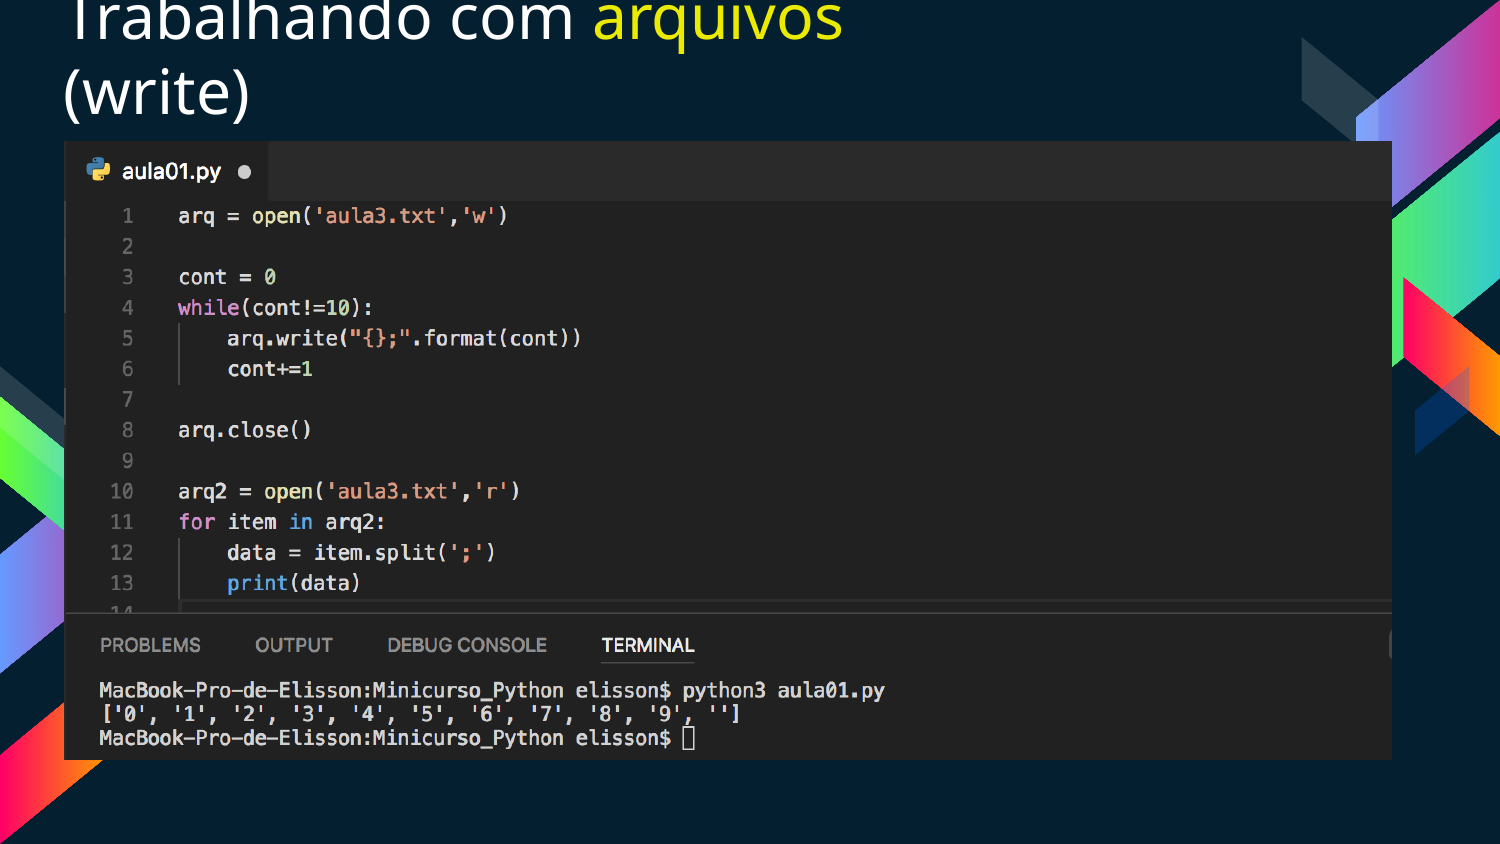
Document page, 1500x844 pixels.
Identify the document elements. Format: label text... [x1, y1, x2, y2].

text_box Trabalhando com arquivos (write) [48, 37, 1029, 142]
picture [64, 141, 1393, 760]
